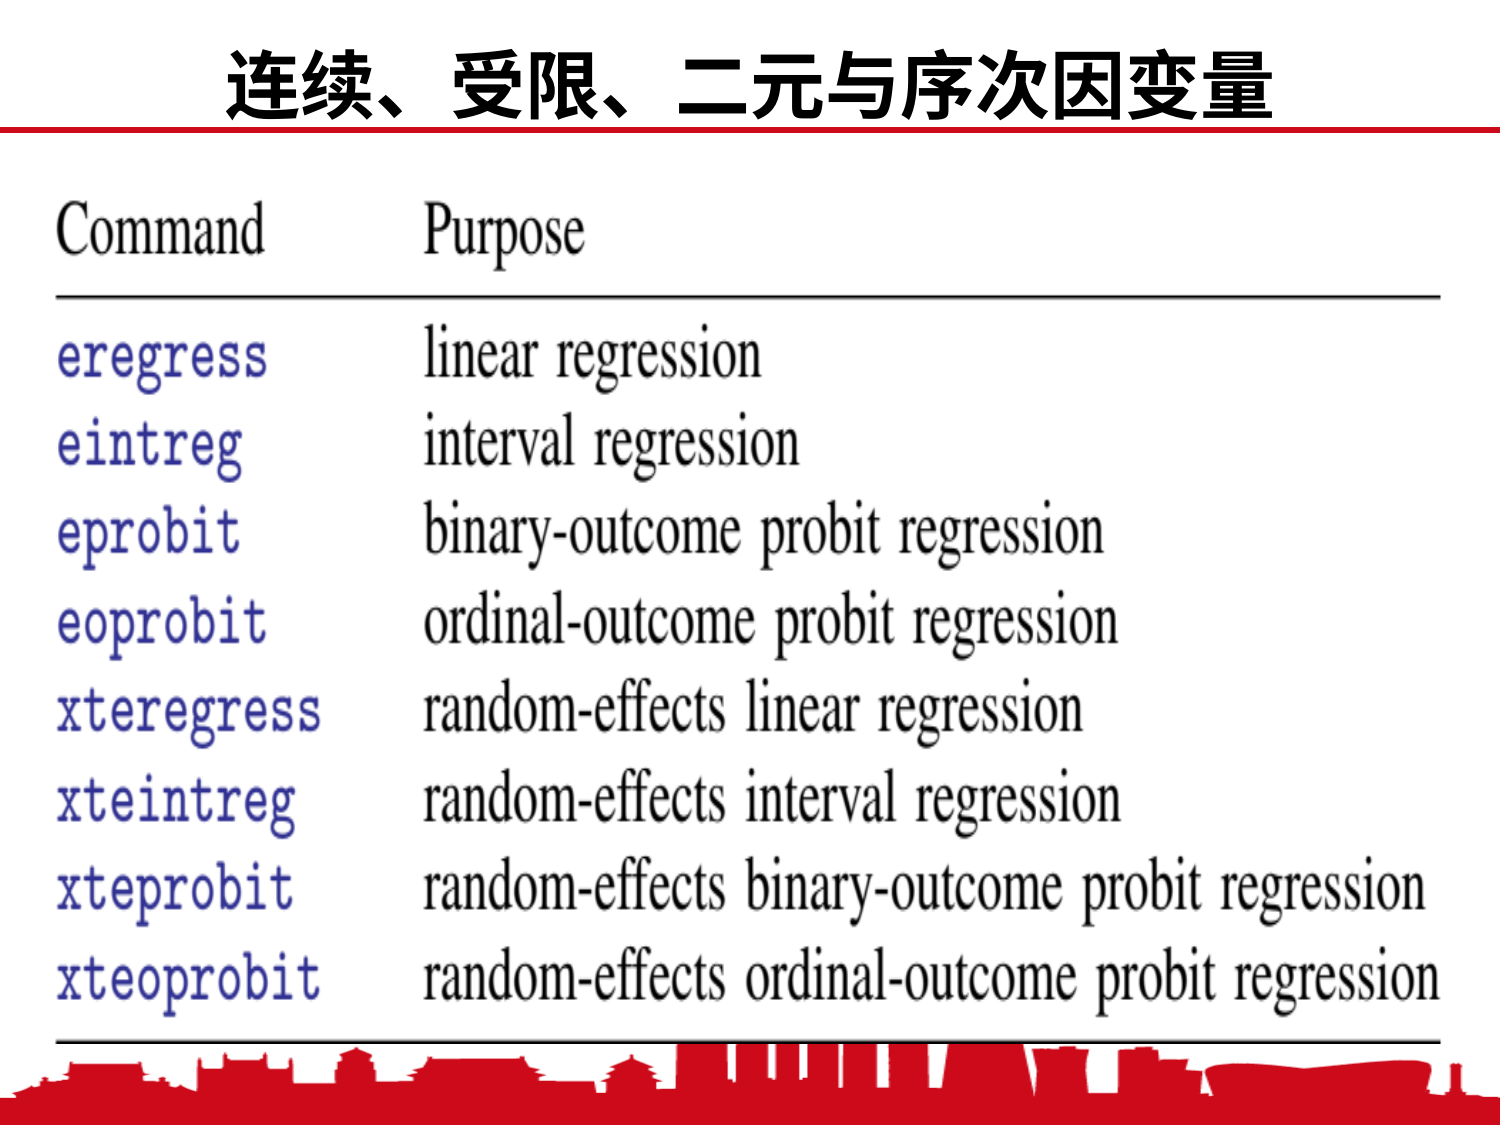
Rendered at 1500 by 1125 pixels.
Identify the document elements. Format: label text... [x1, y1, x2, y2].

picture [0, 175, 1500, 1125]
text_box 连续、受限、二元与序次因变量 [0, 31, 1500, 137]
